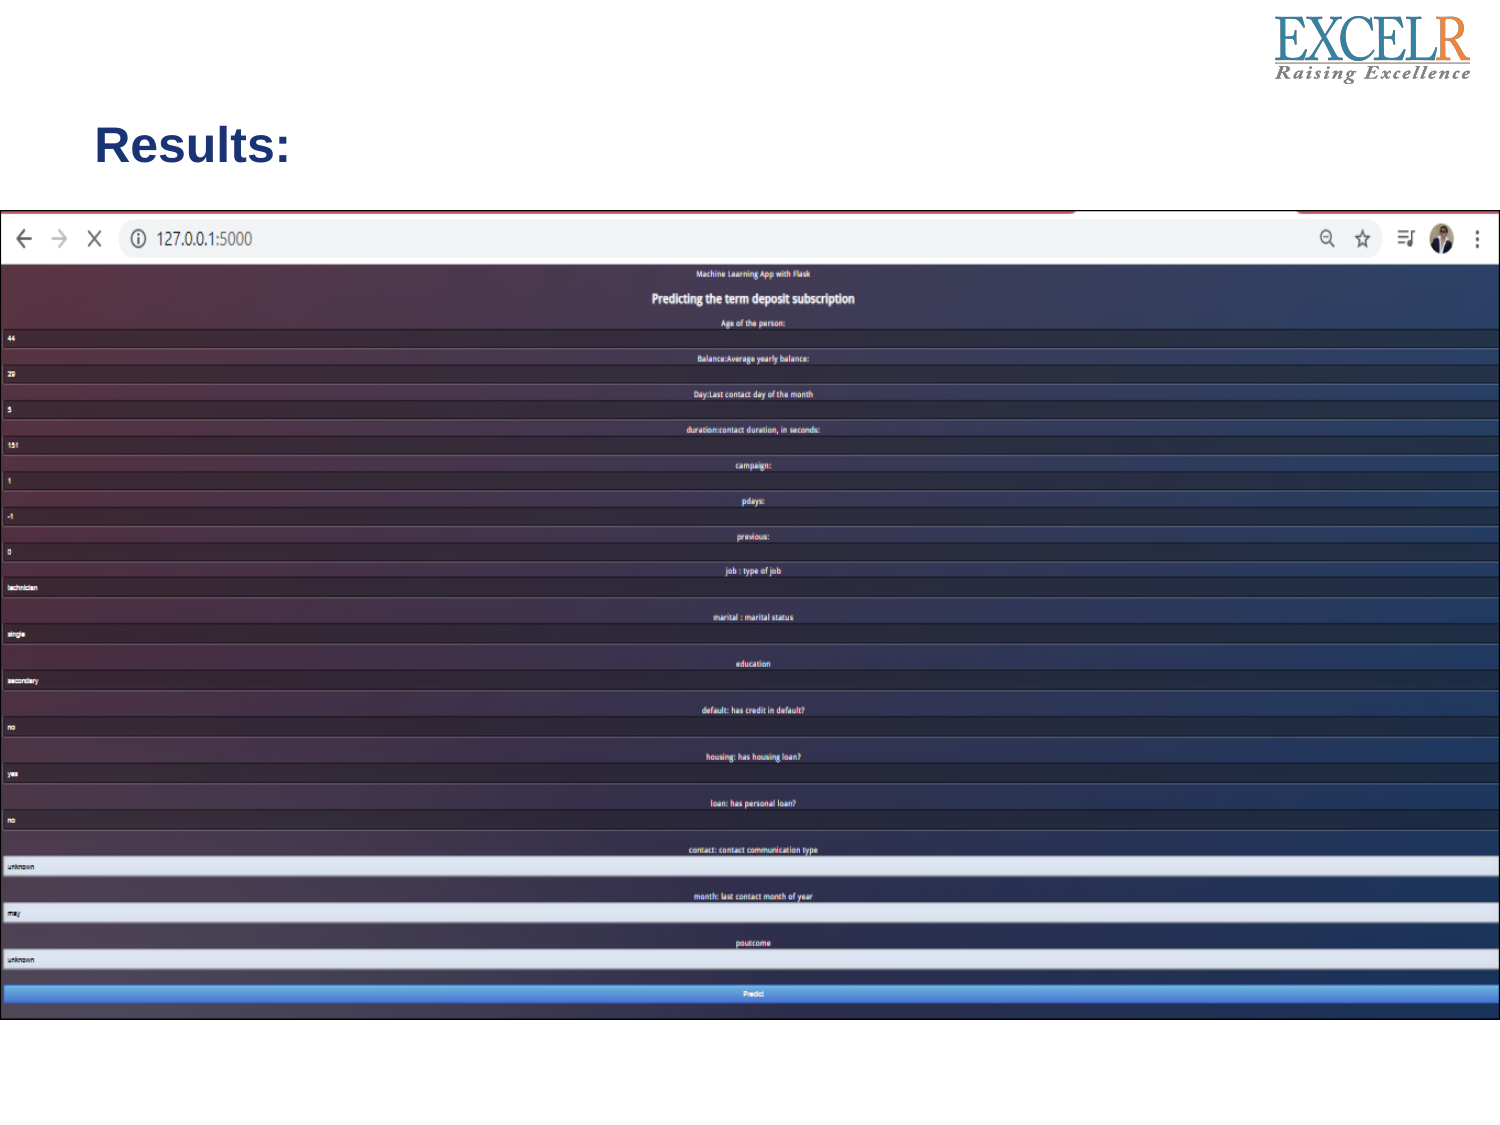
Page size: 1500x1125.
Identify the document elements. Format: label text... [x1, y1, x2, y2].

picture [0, 210, 1500, 1021]
picture [1274, 15, 1470, 85]
text_box Results: [79, 105, 1224, 181]
